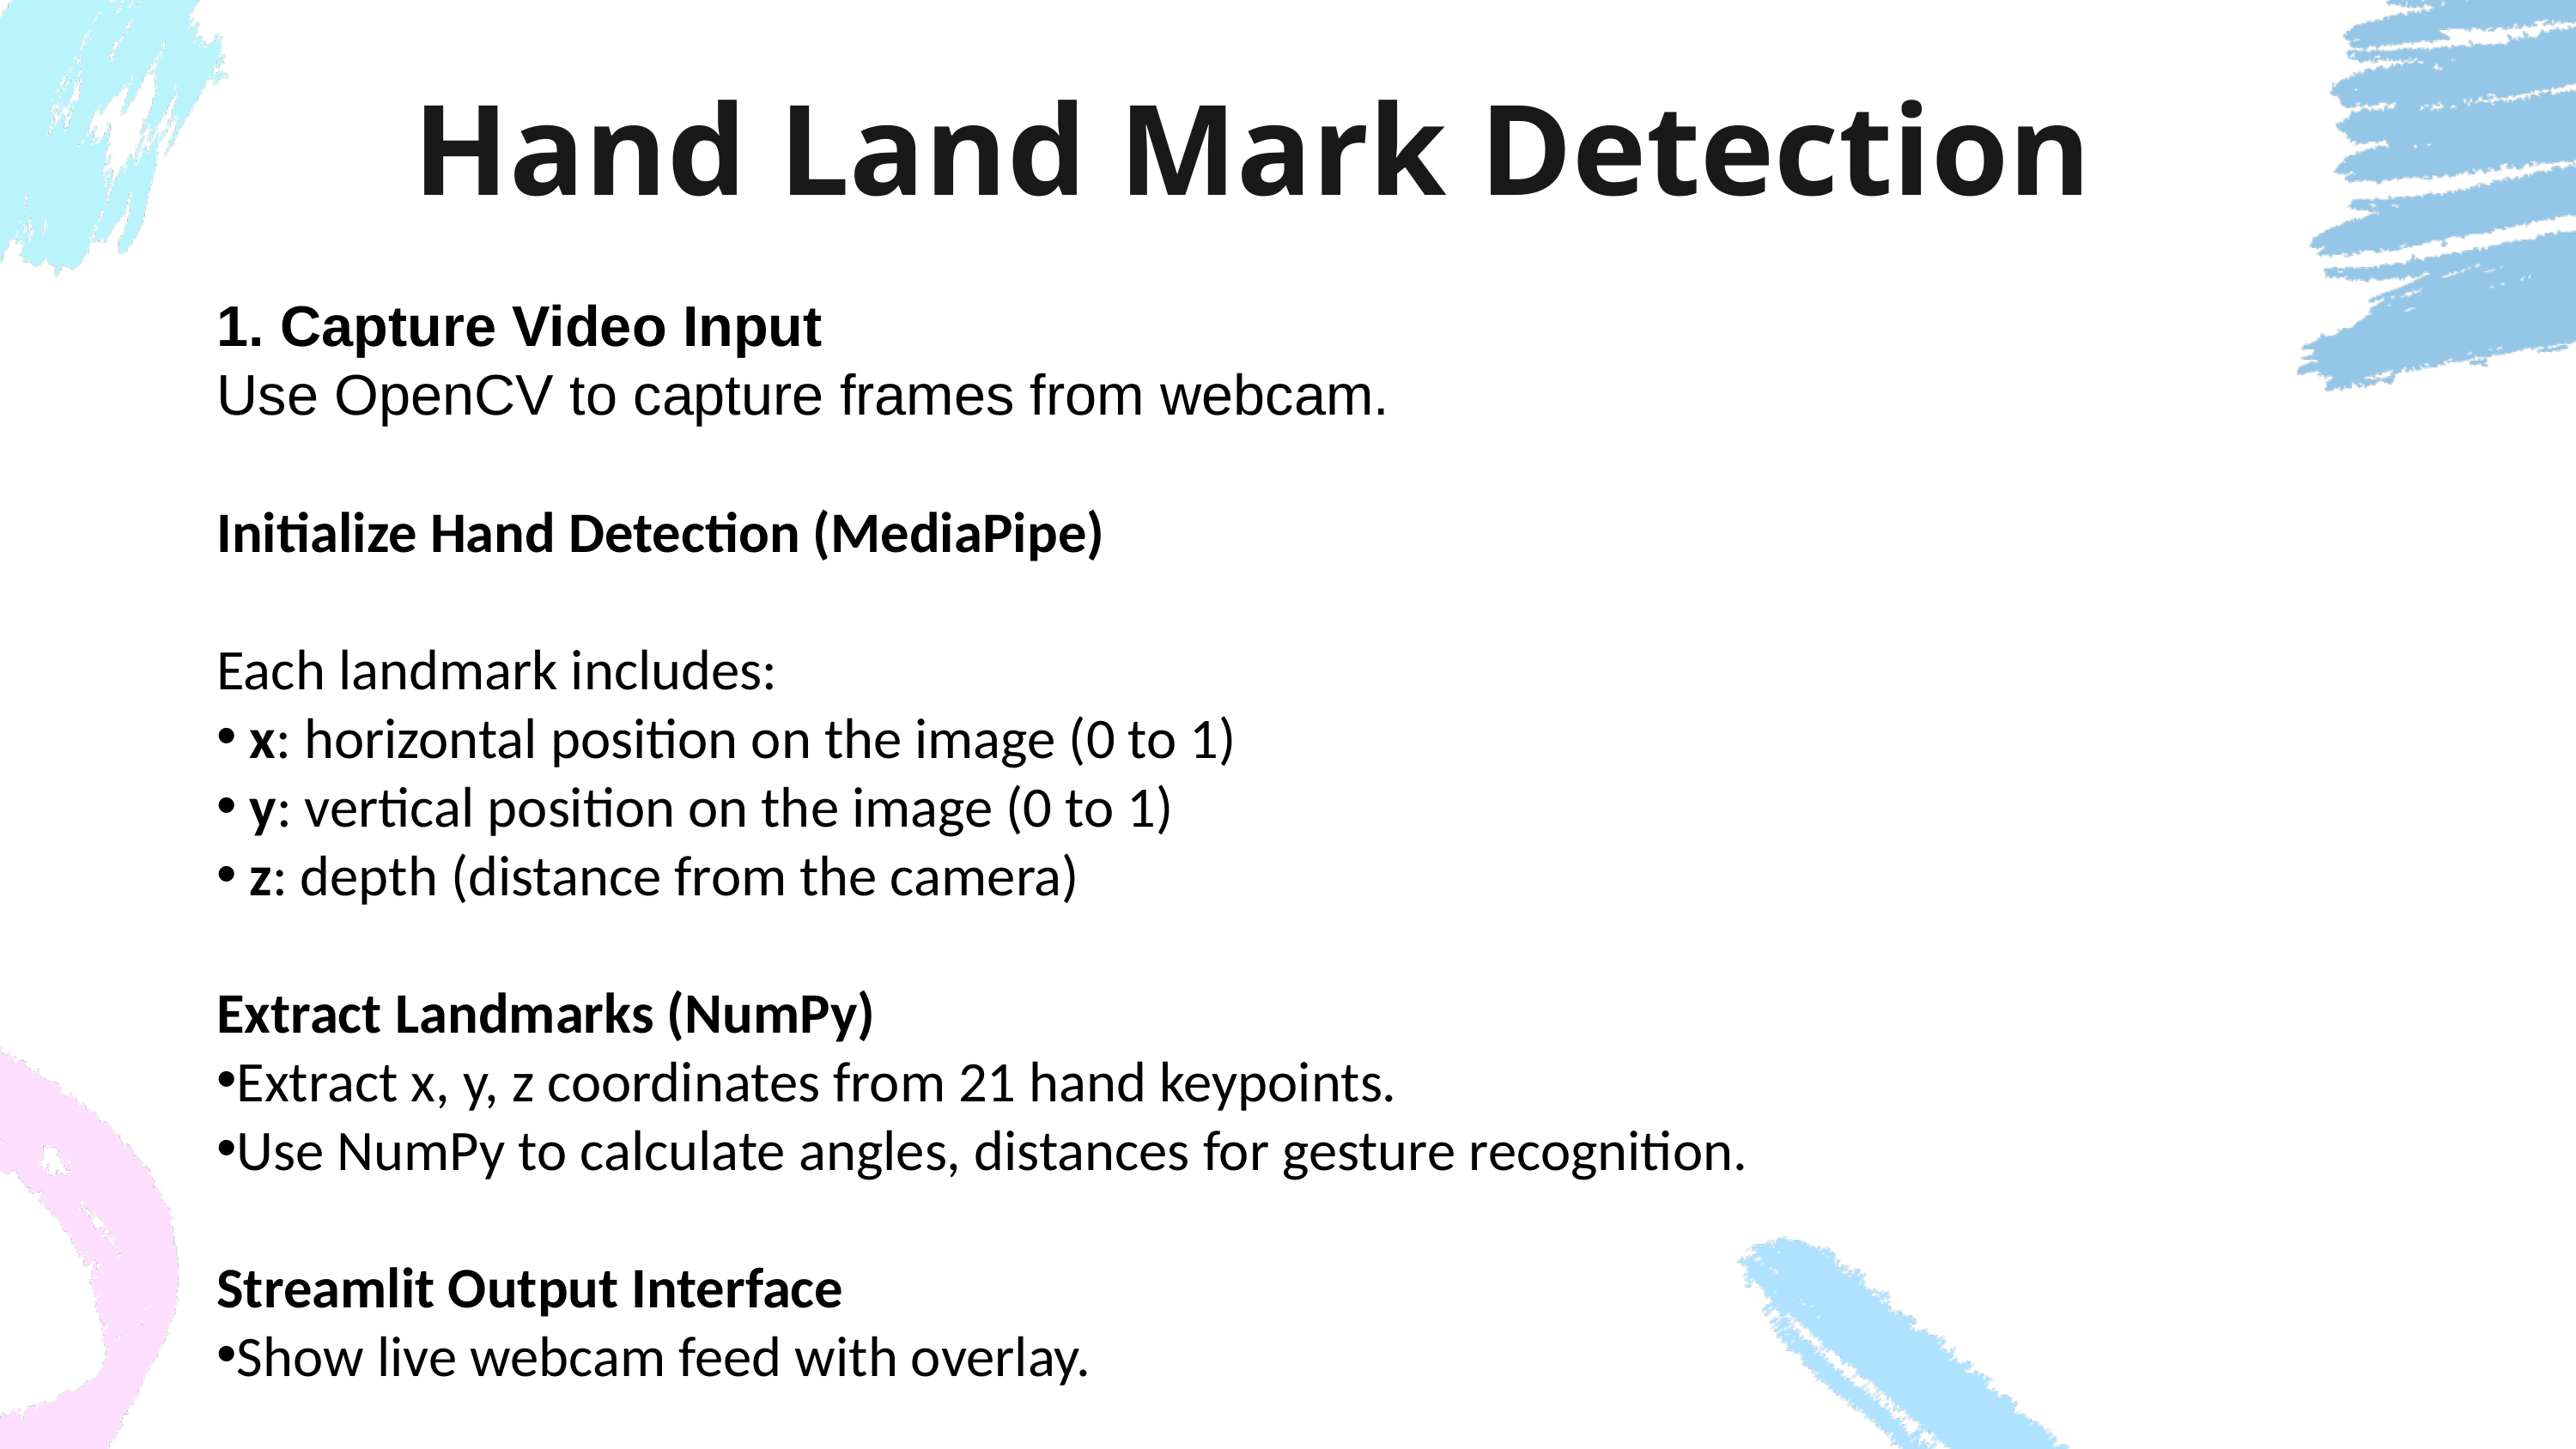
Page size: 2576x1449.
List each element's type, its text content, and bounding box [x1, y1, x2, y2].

text_box [0, 0, 2576, 1449]
text_box 1. Capture Video Input Use OpenCV to capture frames from webcam. Initialize Hand Detection (MediaPipe) Each landmark includes: x: horizontal position on the image (0 to 1) y: vertical position on the image (0 to 1) z: depth (distance from the camera) Extract Landmarks (NumPy) Extract x, y, z coordinates from 21 hand keypoints. Use NumPy to calculate angles, distances for gesture recognition. Streamlit Output Interface Show live webcam feed with overlay. [204, 229, 2576, 1449]
text_box Hand Land Mark Detection [180, 70, 2325, 221]
